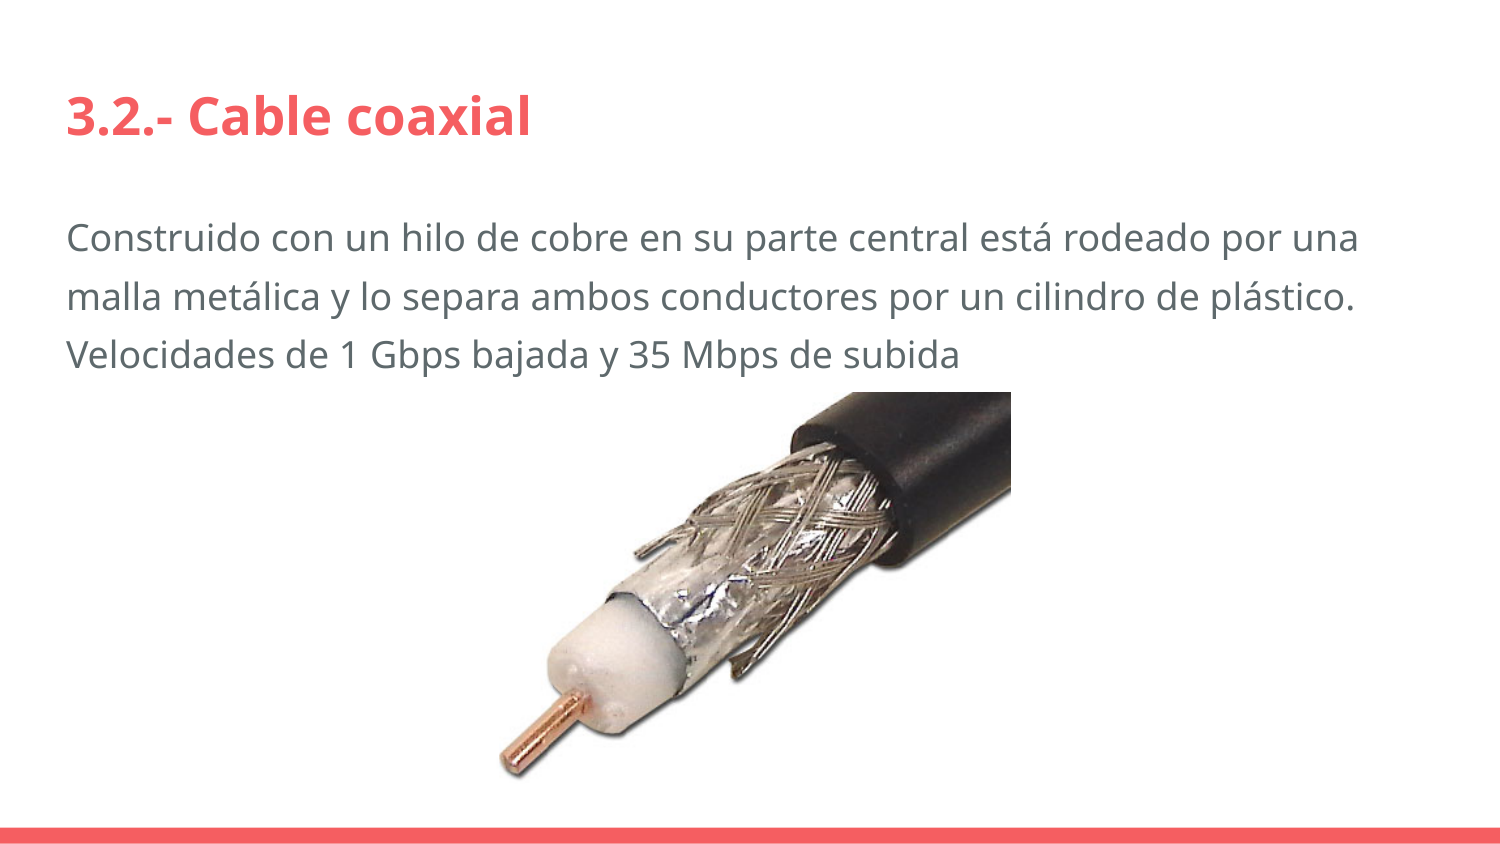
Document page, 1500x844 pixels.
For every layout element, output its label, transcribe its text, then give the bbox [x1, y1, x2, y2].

picture [489, 392, 1011, 784]
title 3.2.- Cable coaxial [51, 64, 1449, 167]
list Construido con un hilo de cobre en su parte central está rodeado por una malla metálica y lo separa ambos conductores por un cilindro de plástico. Velocidades de 1 Gbps bajada y 35 Mbps de subida [51, 189, 1449, 750]
